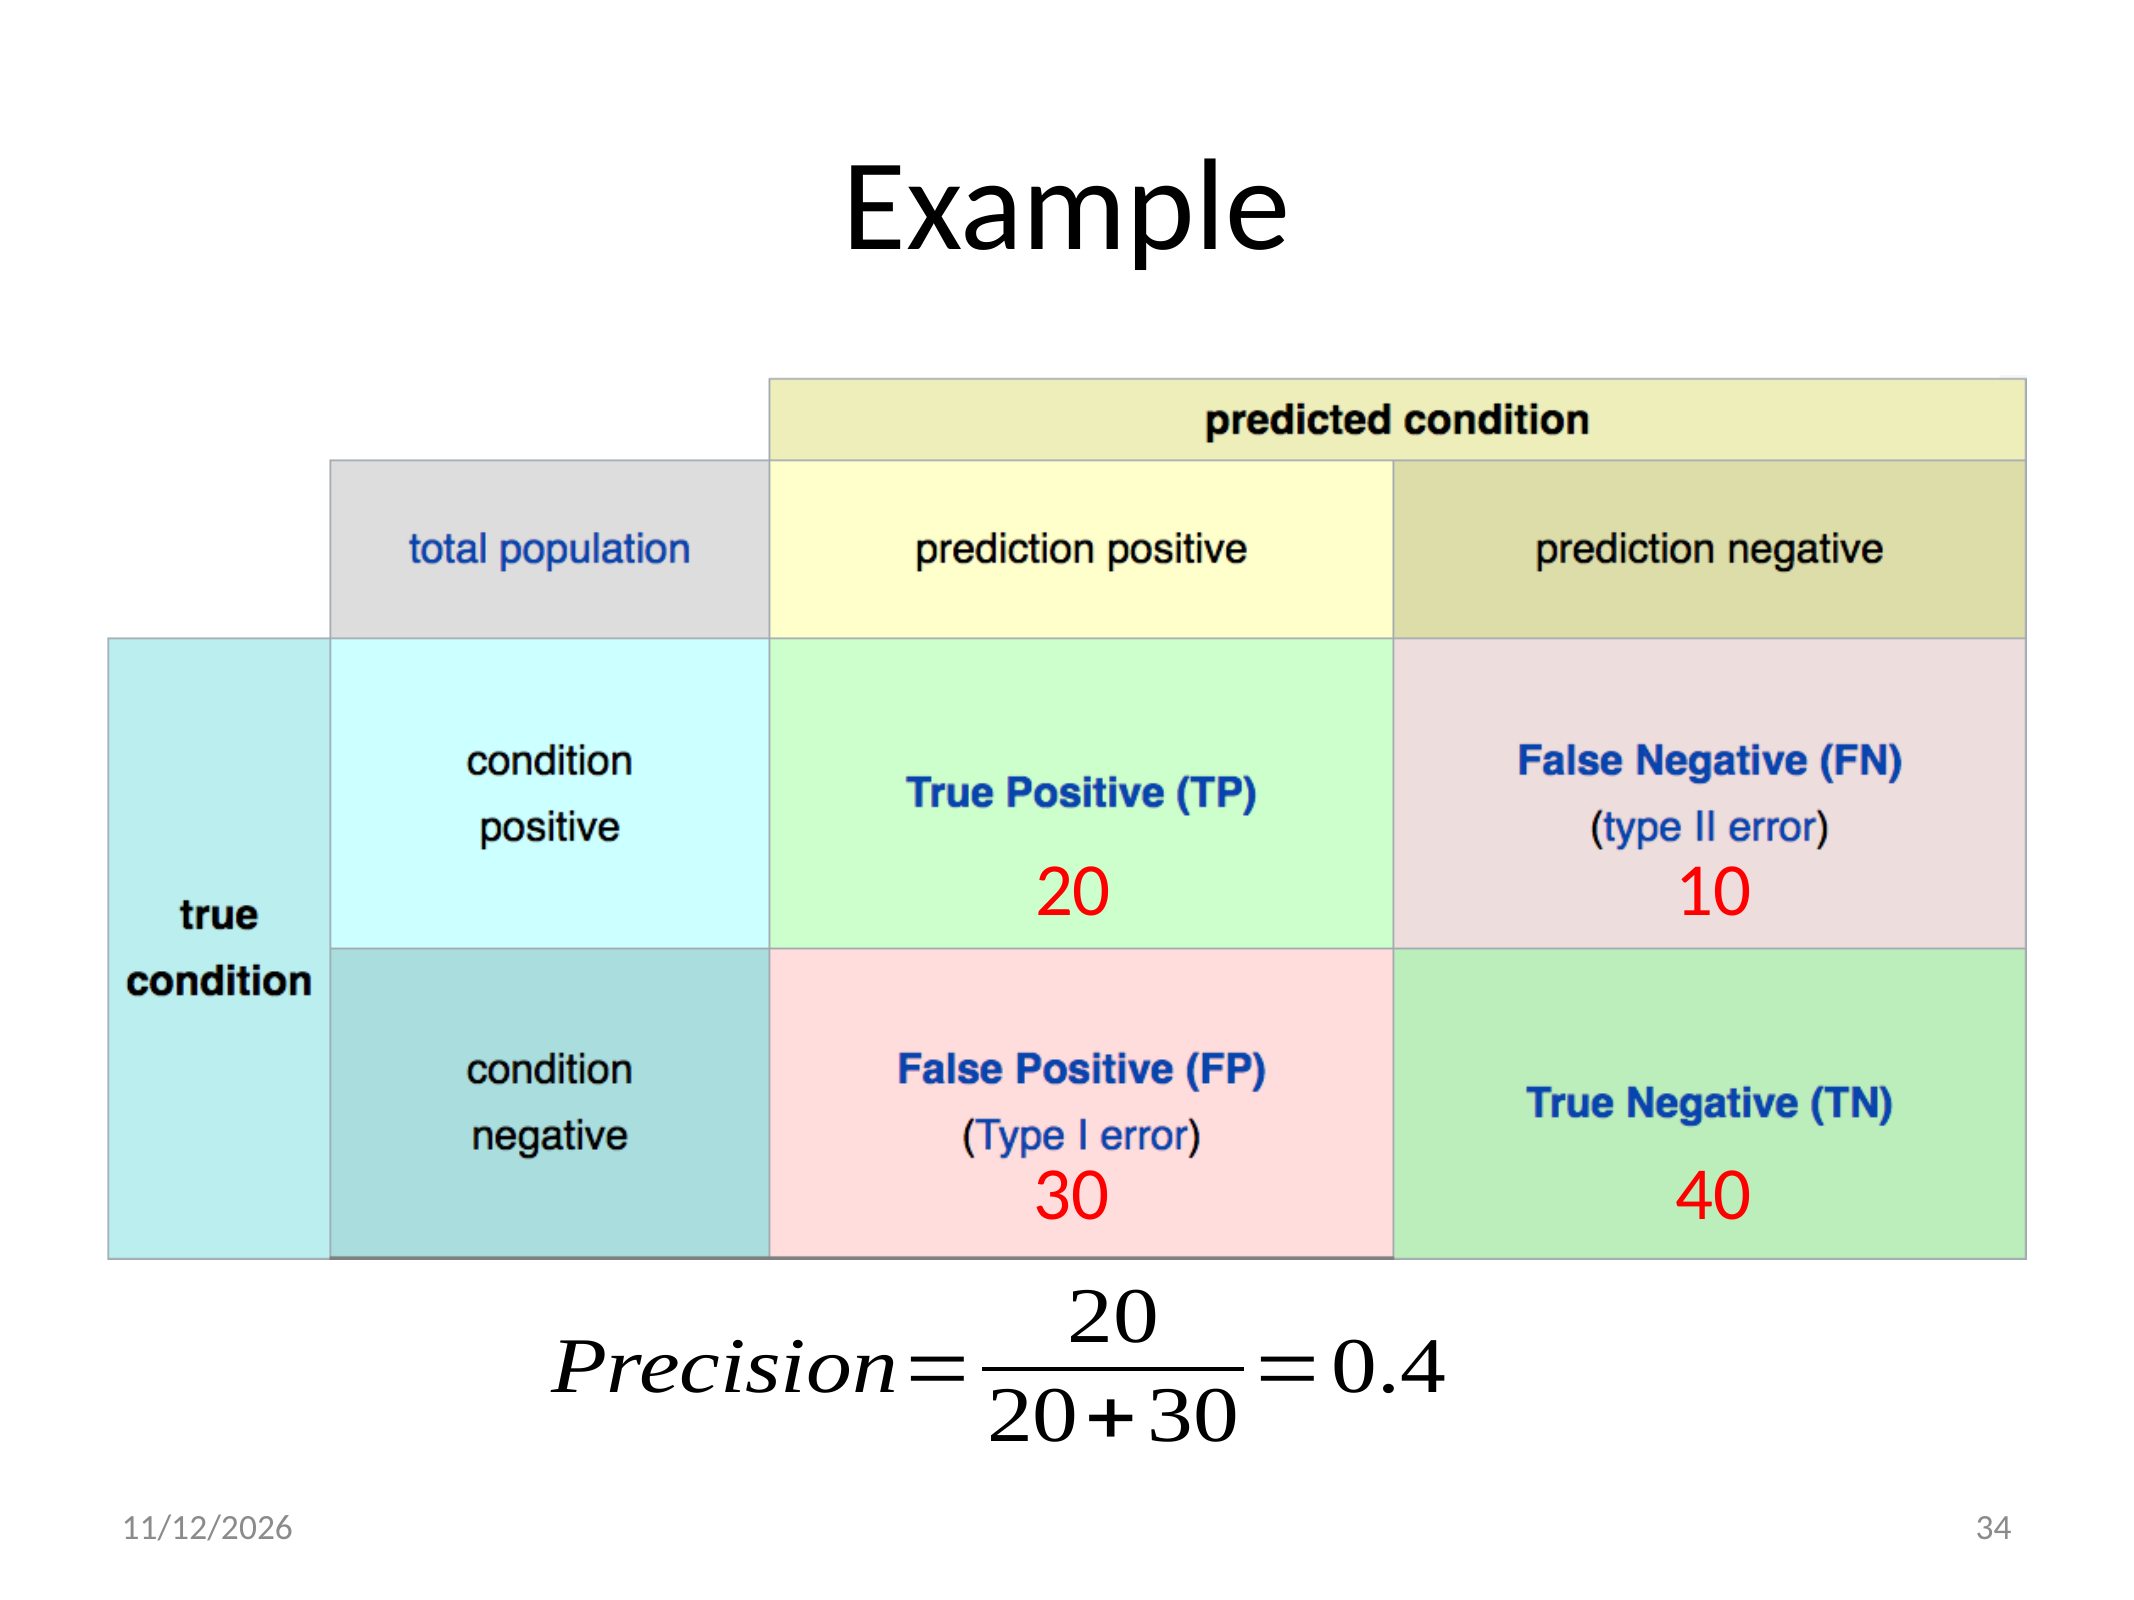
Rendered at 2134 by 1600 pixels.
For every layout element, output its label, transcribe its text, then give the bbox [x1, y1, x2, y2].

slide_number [106, 1482, 605, 1569]
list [106, 374, 2027, 1260]
title Example [106, 64, 2027, 331]
slide_number 34 [1528, 1482, 2027, 1569]
